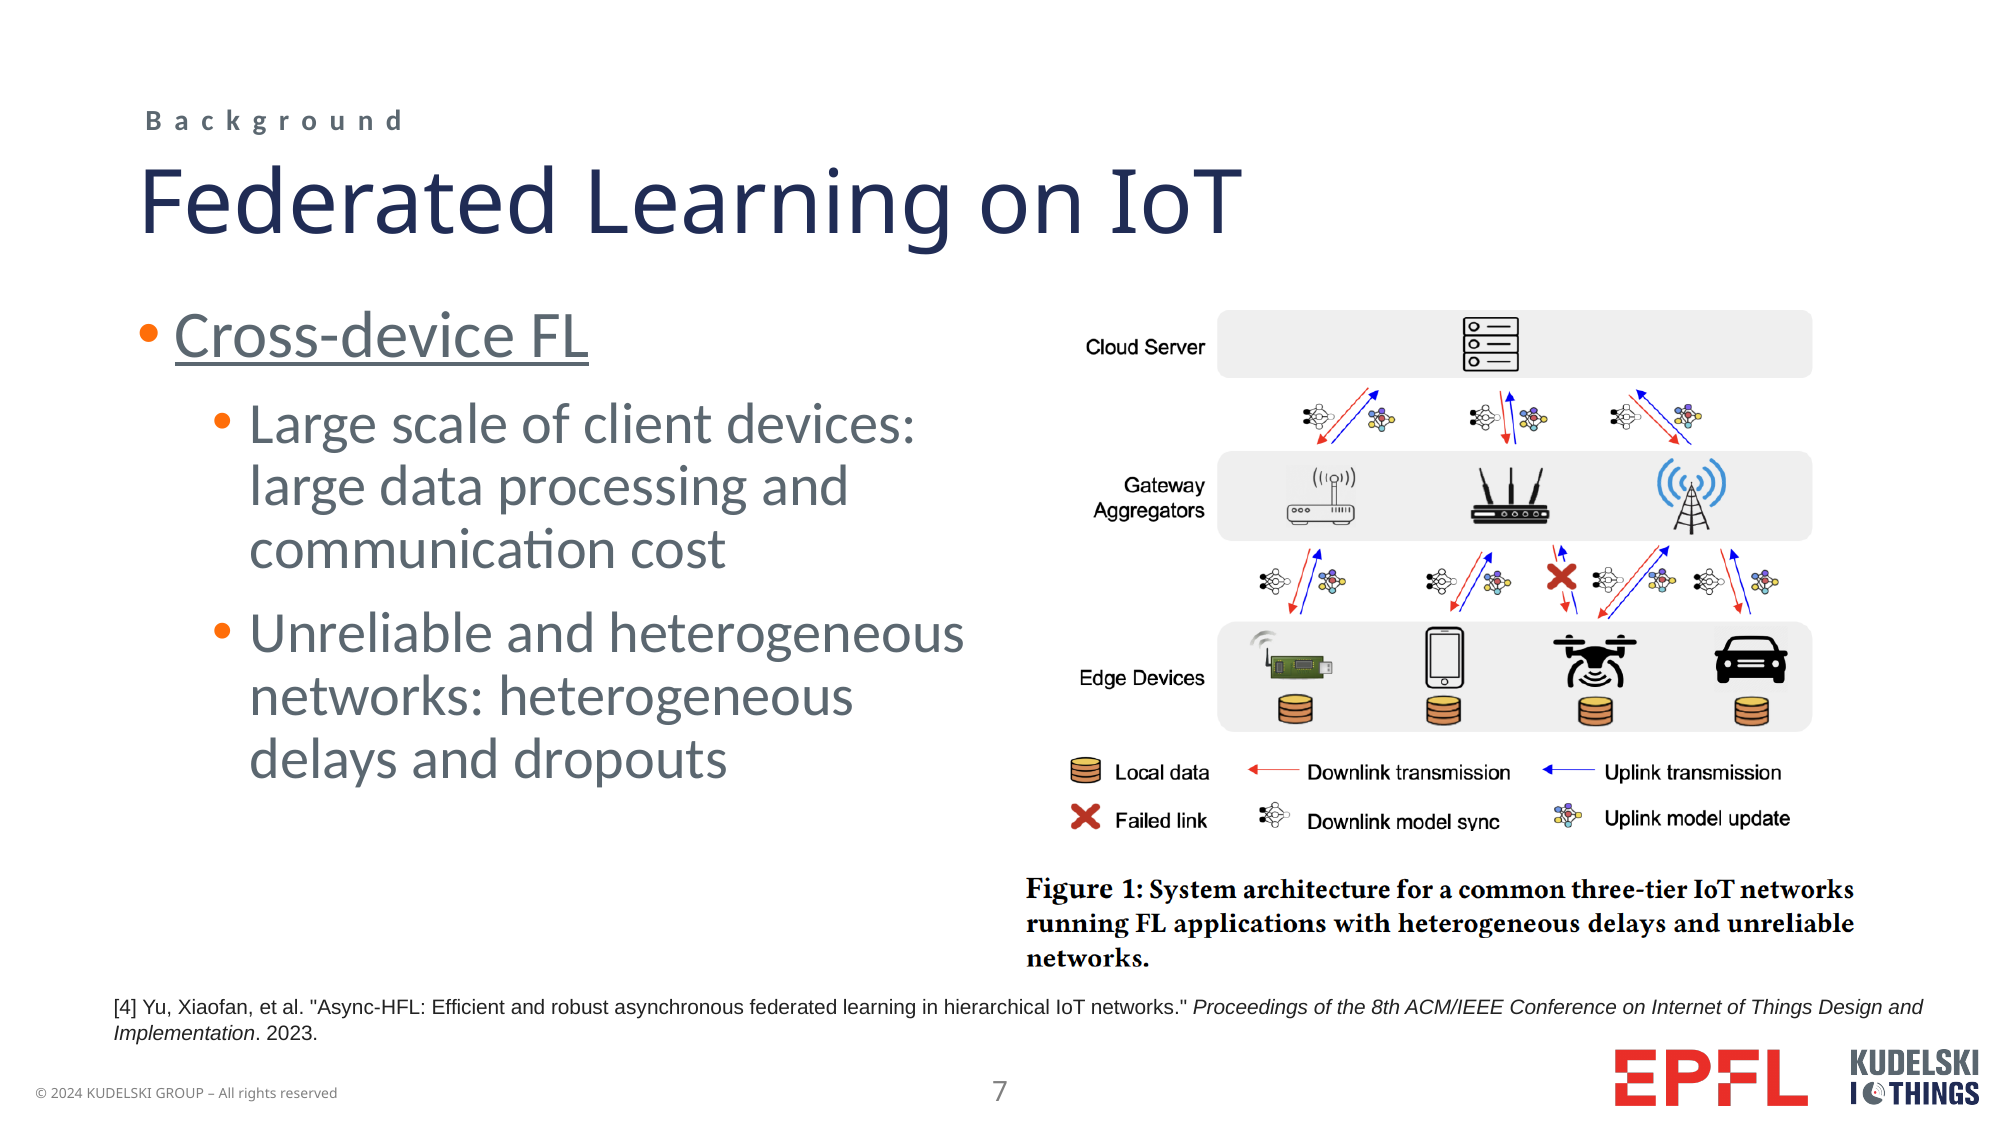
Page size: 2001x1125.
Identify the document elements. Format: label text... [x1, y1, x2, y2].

picture [1851, 1049, 1979, 1105]
picture [1019, 299, 1860, 976]
text_box Cross-device FL Large scale of client devices: large data processing and communication cost Unreliable and heterogeneous networks: heterogeneous delays and dropouts [137, 299, 984, 976]
text_box [4] Yu, Xiaofan, et al. "Async-HFL: Efficient and robust asynchronous federated learning in hierarchical IoT networks." Proceedings of the 8th ACM/IEEE Conference on Internet of Things Design and Implementation. 2023. [98, 986, 1941, 1052]
title Federated Learning on IoT [137, 157, 1863, 265]
list Background [137, 105, 1863, 139]
